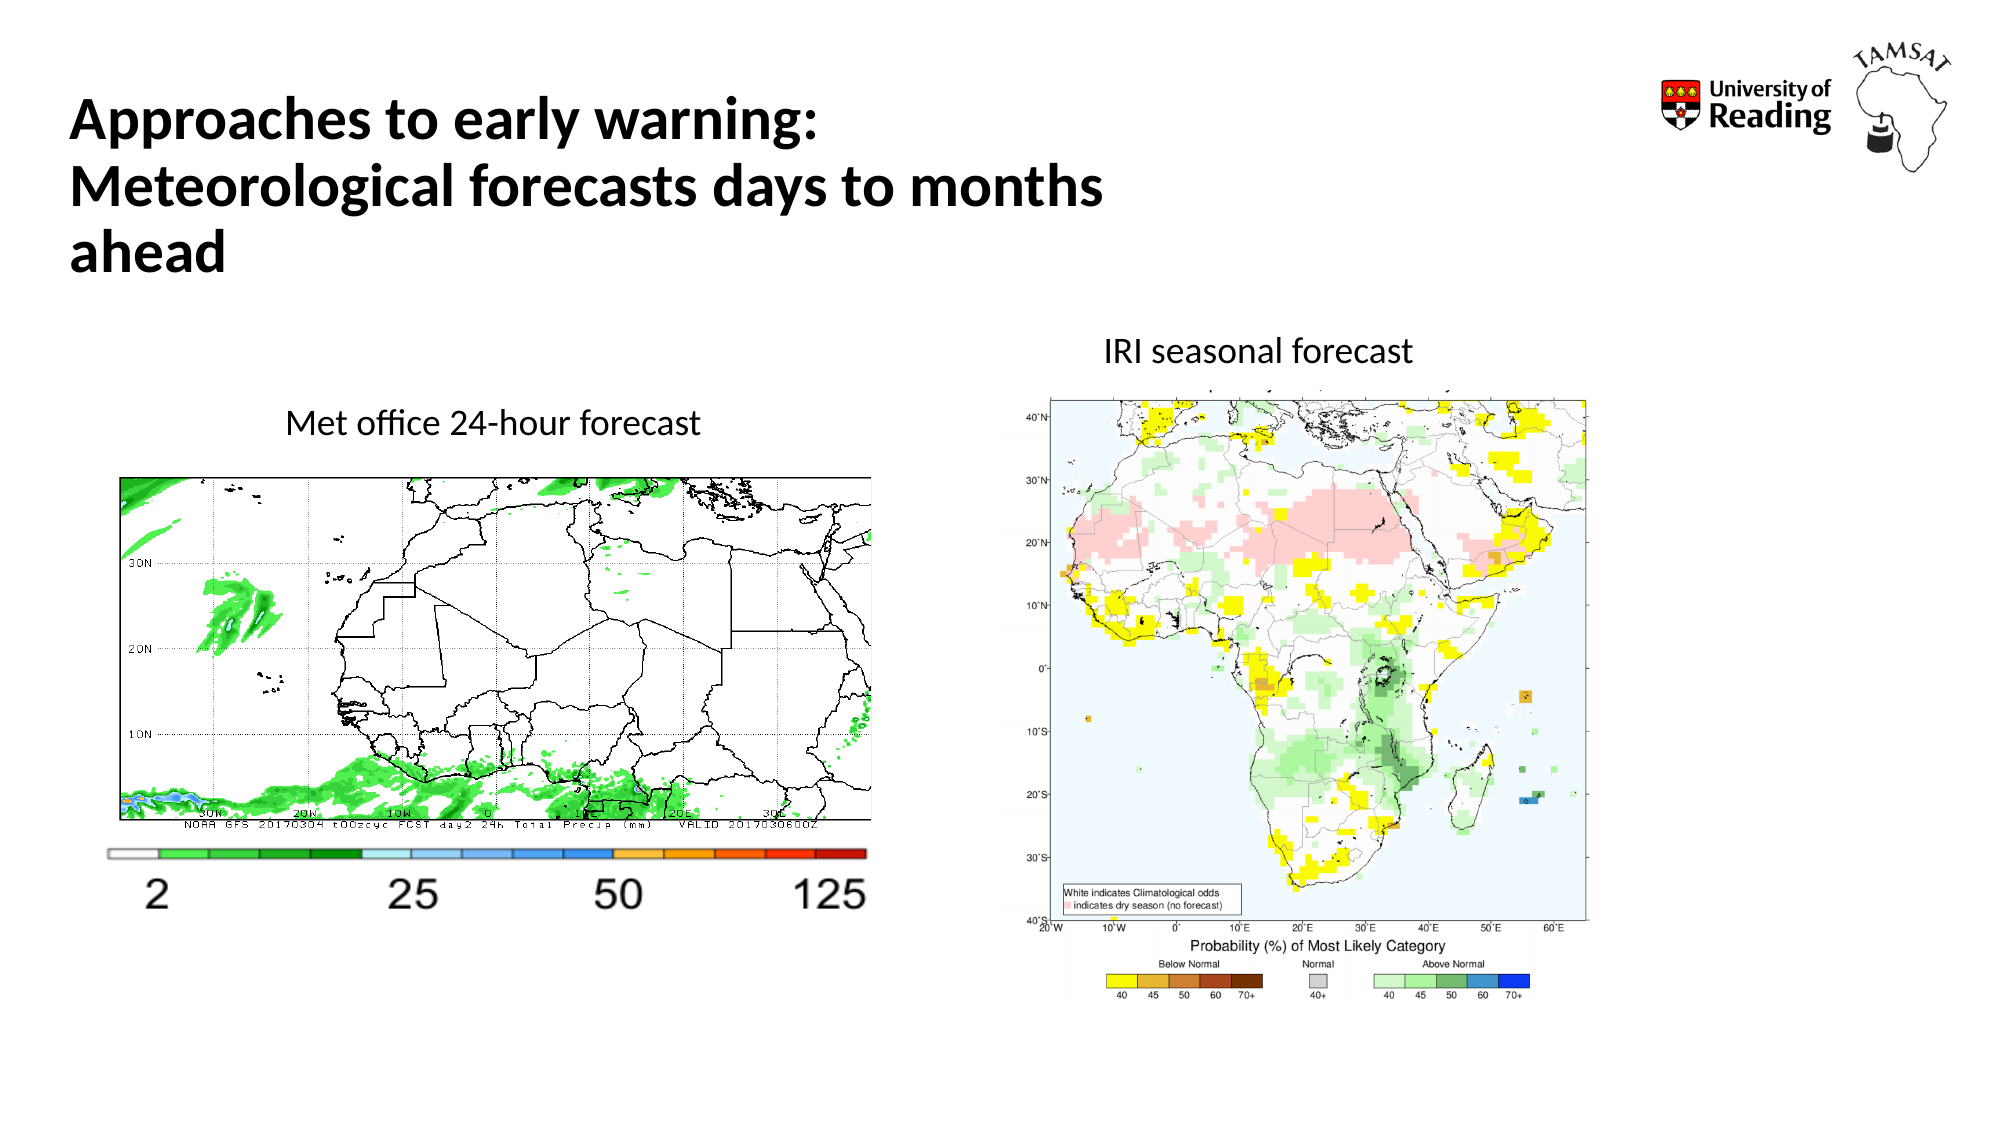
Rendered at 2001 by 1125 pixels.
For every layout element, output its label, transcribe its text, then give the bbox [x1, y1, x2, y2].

text_box IRI seasonal forecast [1088, 318, 1430, 379]
picture [995, 390, 1601, 1004]
picture [1651, 31, 1974, 186]
title Approaches to early warning: Meteorological forecasts days to months ahead [54, 78, 1875, 295]
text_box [84, 390, 899, 915]
